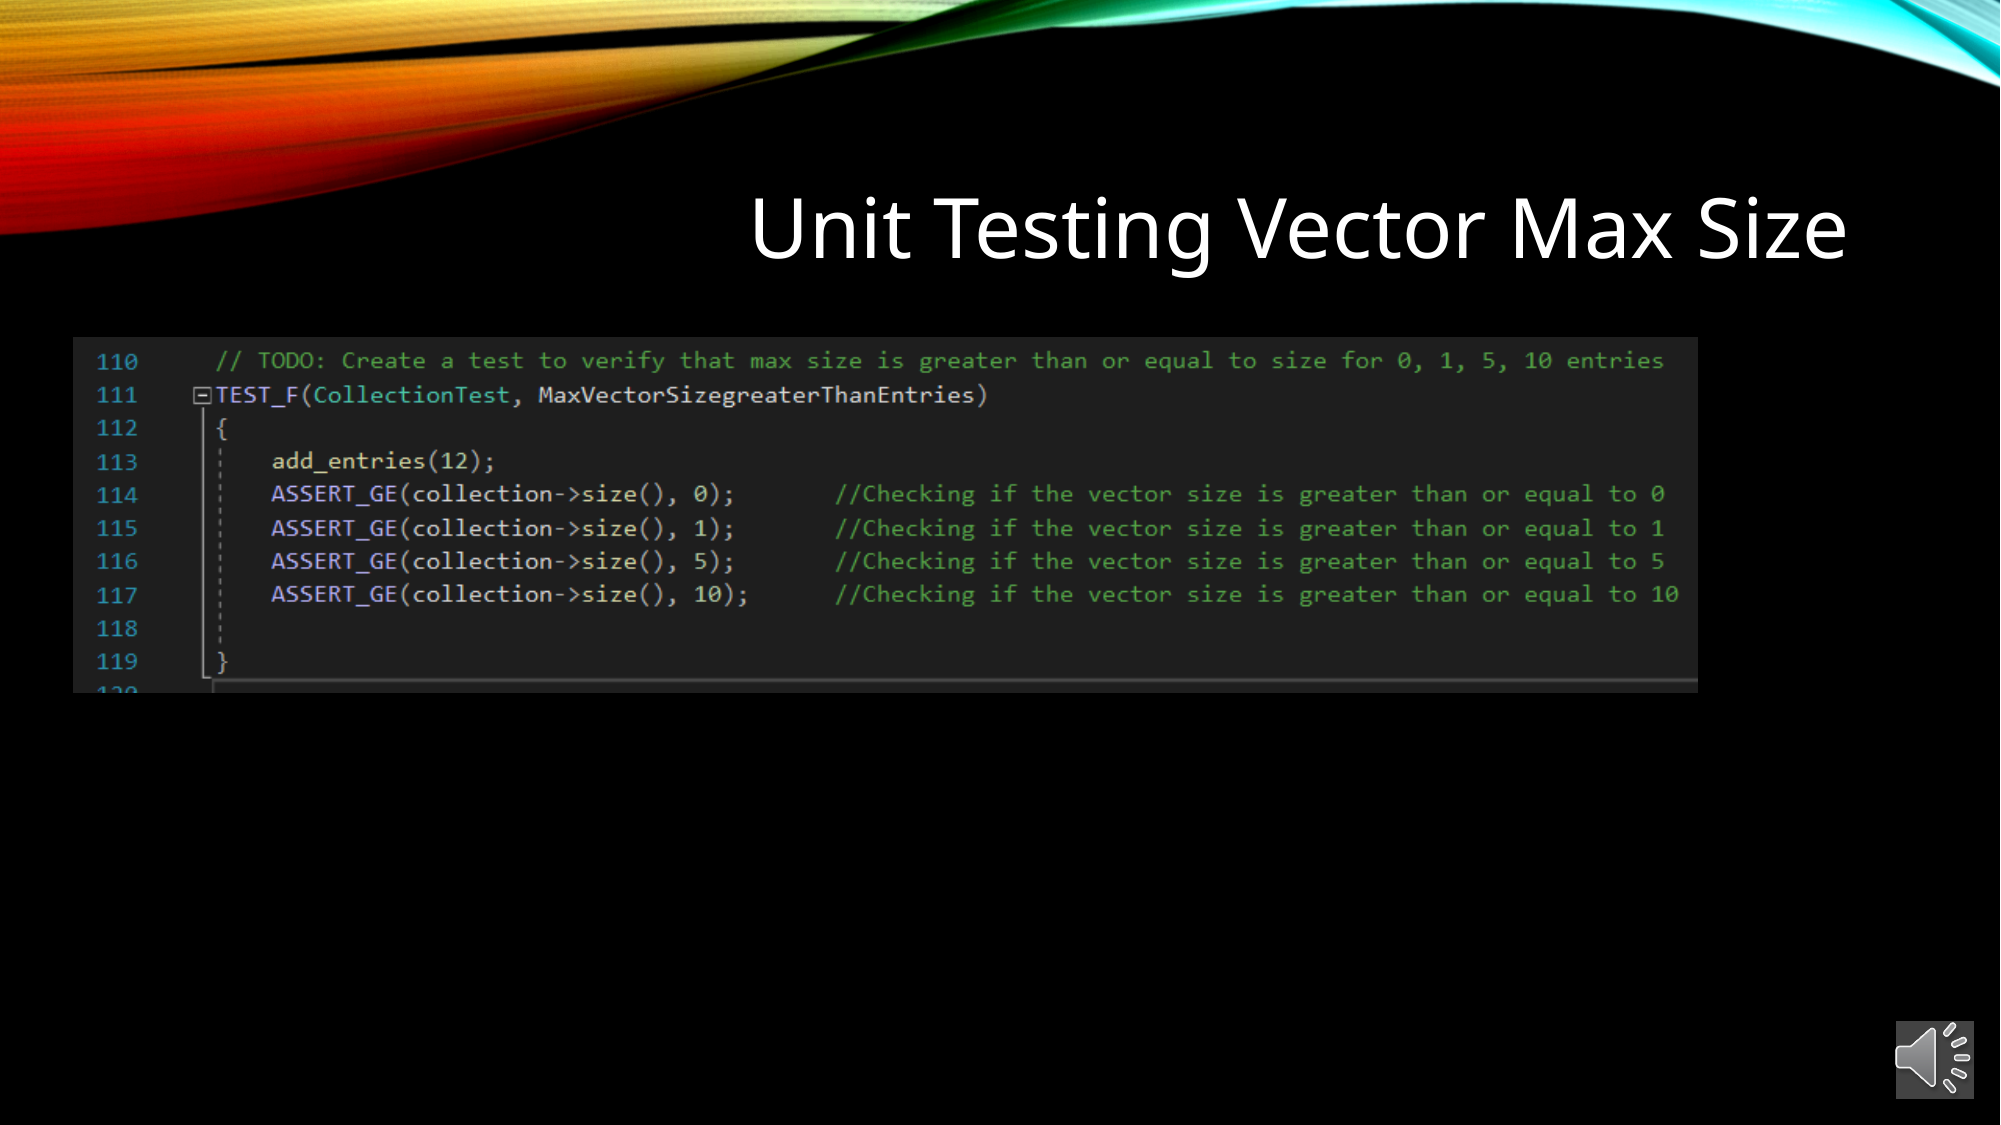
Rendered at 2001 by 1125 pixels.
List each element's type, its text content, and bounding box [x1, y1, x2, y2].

picture [0, 0, 2000, 237]
picture [73, 337, 1698, 693]
title Unit Testing Vector Max Size [474, 125, 1888, 338]
picture [1894, 1019, 1976, 1101]
